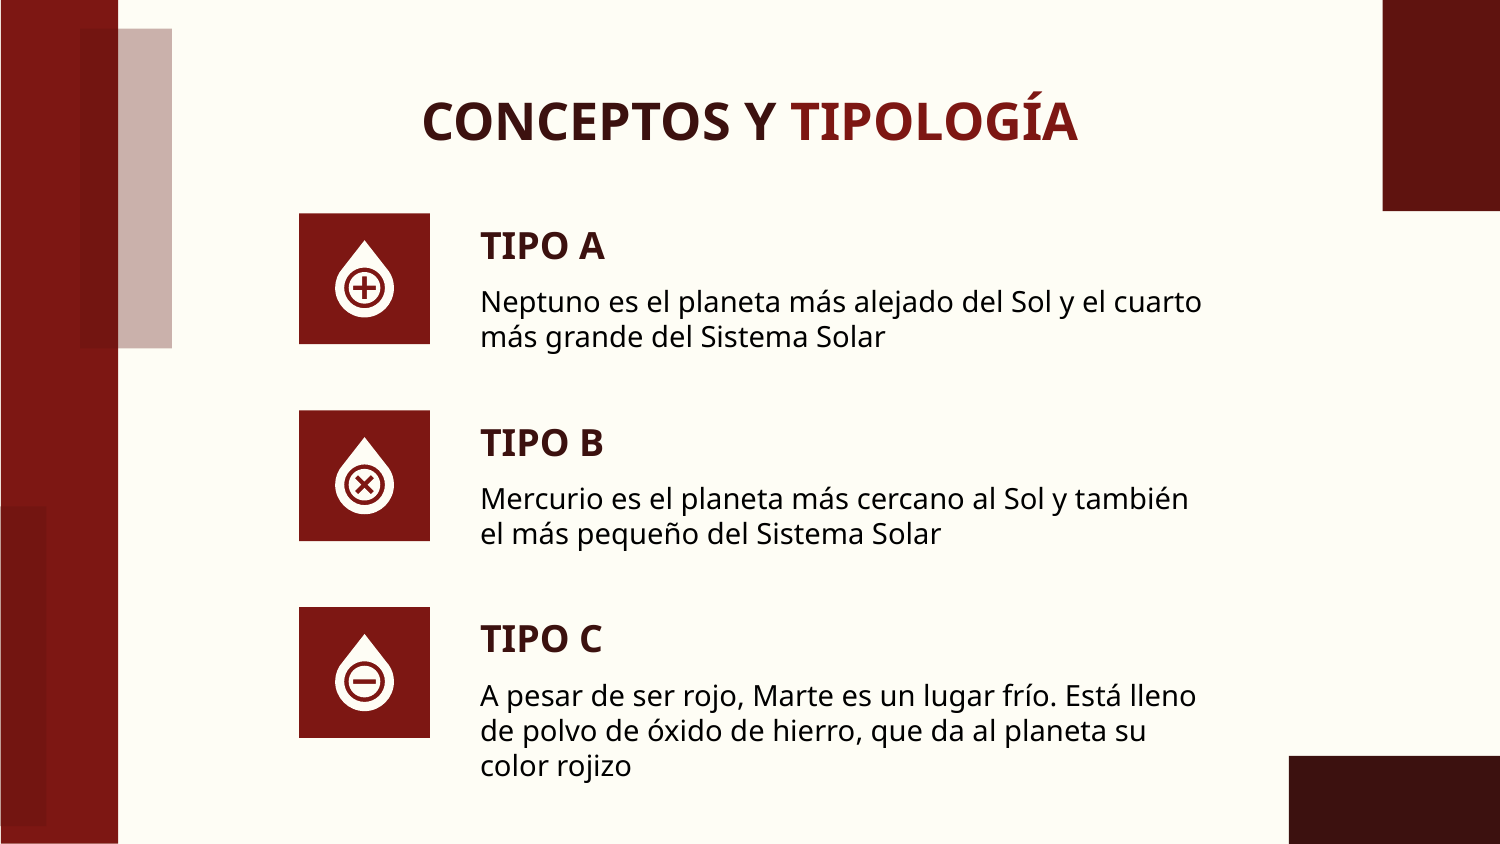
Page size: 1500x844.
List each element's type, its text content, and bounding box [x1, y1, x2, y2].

subtitle TIPO B [464, 392, 1222, 465]
subtitle A pesar de ser rojo, Marte es un lugar frío. Está lleno de polvo de óxido de hierro, que da al planeta su color rojizo [464, 662, 1222, 756]
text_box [334, 633, 395, 712]
subtitle Neptuno es el planeta más alejado del Sol y el cuarto más grande del Sistema Solar [464, 268, 1222, 363]
title CONCEPTOS Y TIPOLOGÍA [118, 72, 1382, 167]
subtitle TIPO C [464, 589, 1222, 662]
subtitle Mercurio es el planeta más cercano al Sol y también el más pequeño del Sistema Solar [464, 465, 1222, 560]
subtitle TIPO A [464, 195, 1222, 268]
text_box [334, 239, 395, 318]
text_box [299, 213, 430, 345]
text_box [299, 410, 430, 542]
text_box [299, 607, 430, 738]
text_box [334, 436, 395, 515]
